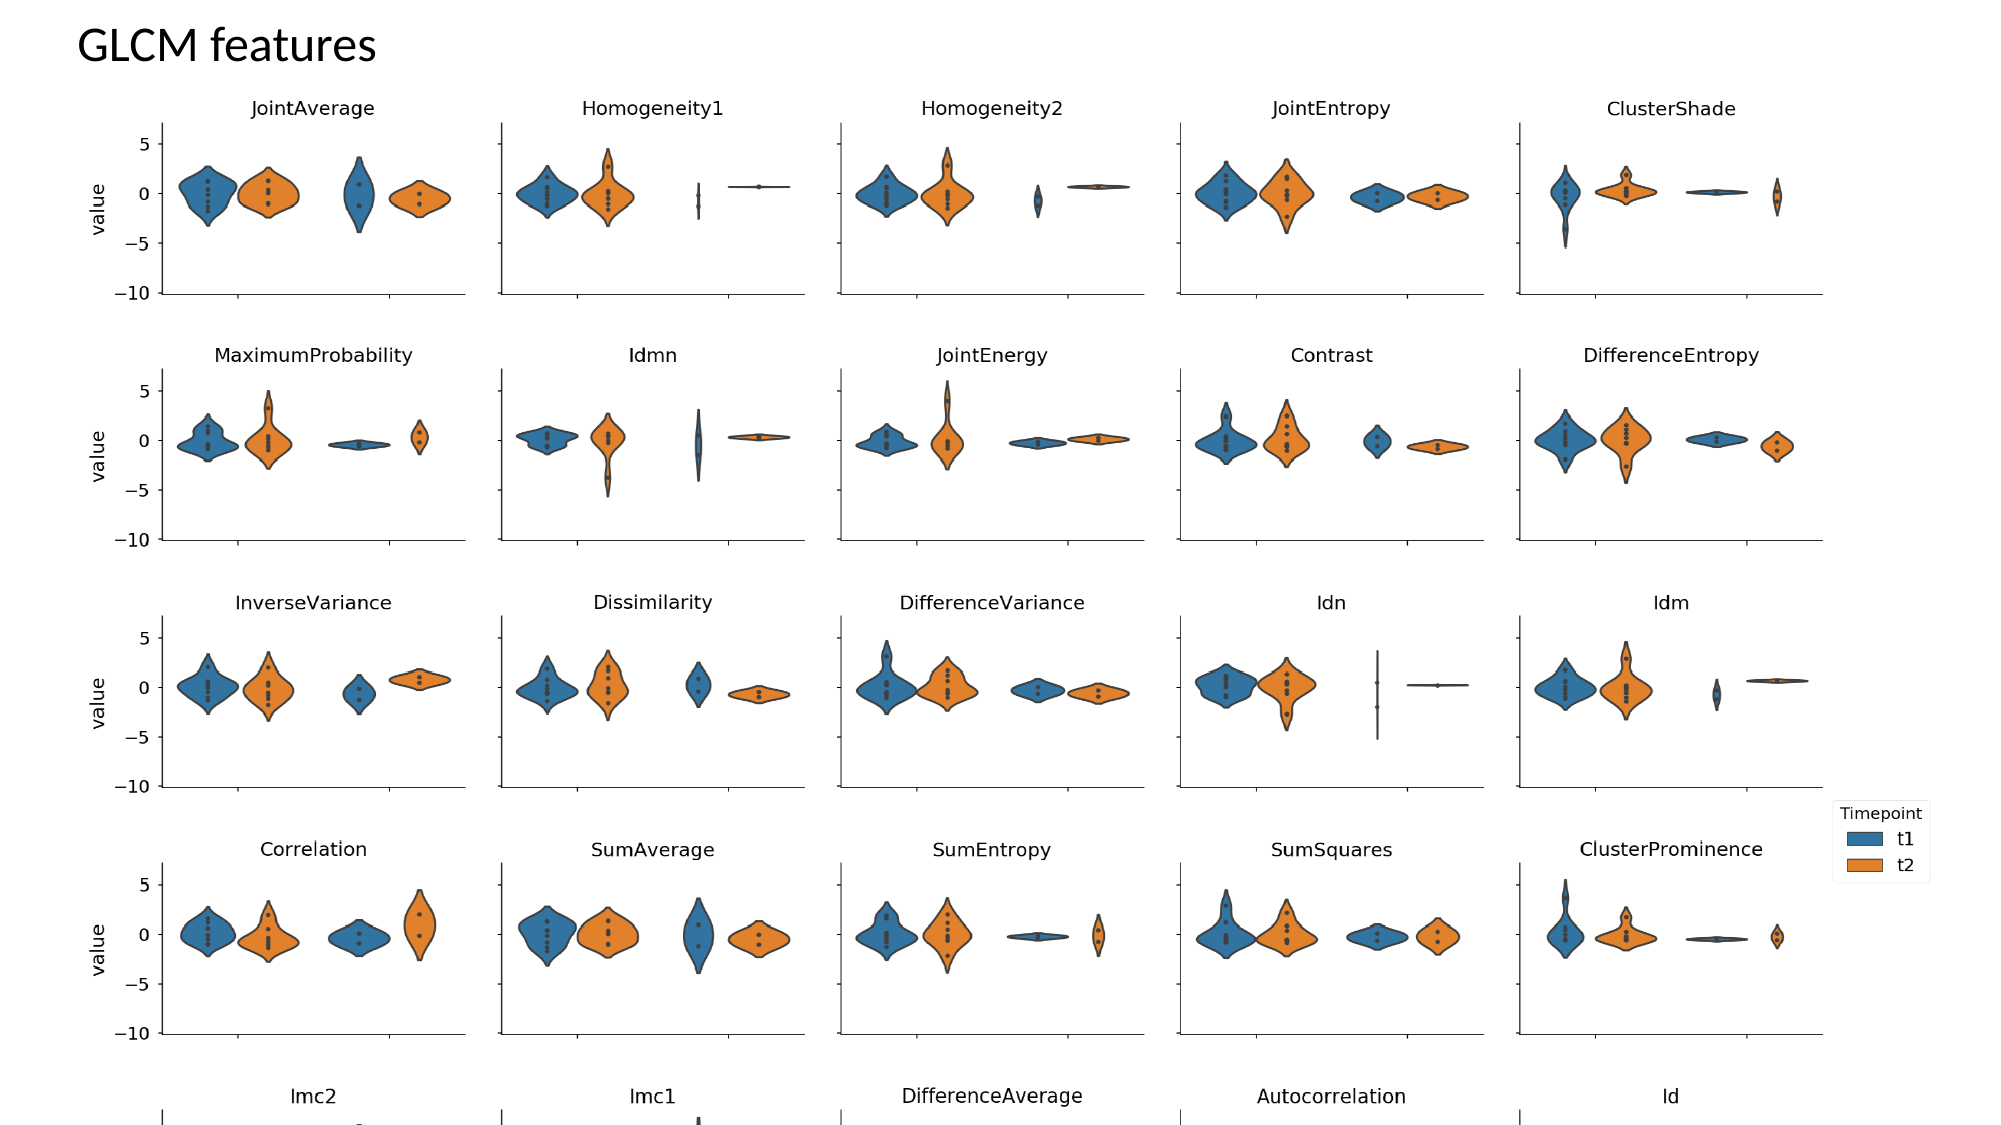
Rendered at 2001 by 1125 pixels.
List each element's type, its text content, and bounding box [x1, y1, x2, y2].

text_box GLCM features [62, 3, 501, 79]
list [62, 79, 1938, 1125]
